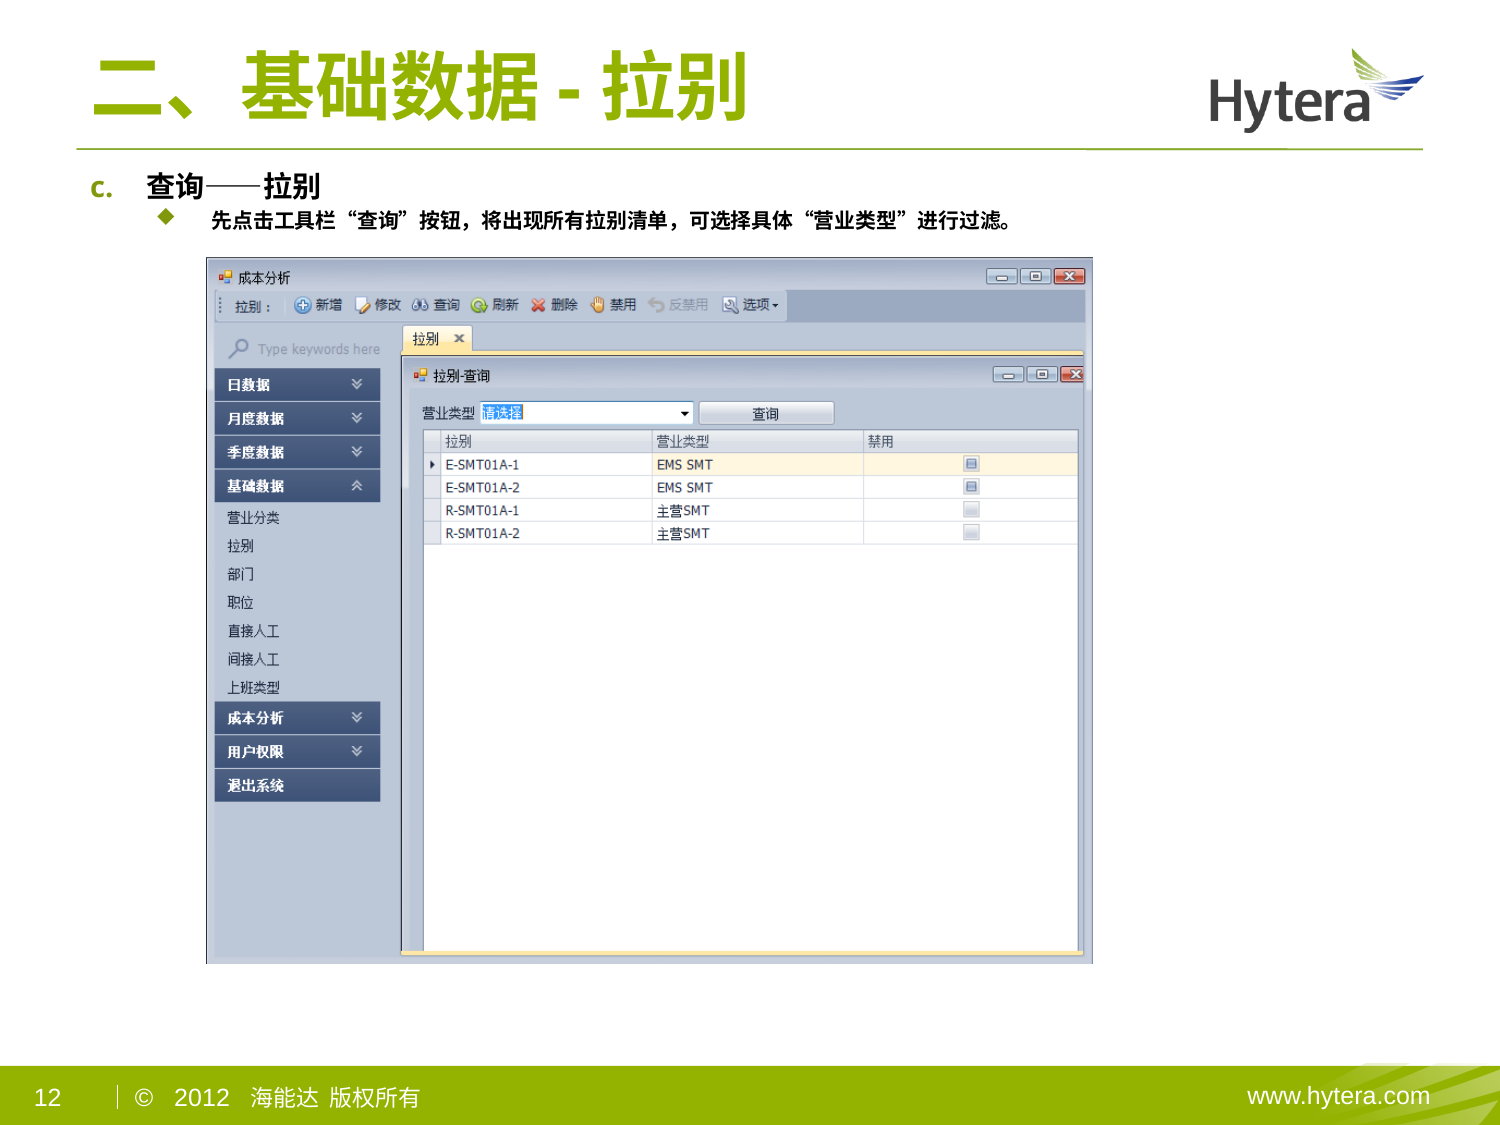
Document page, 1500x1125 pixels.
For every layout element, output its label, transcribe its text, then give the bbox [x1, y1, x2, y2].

list 查询——拉别 先点击工具栏“查询”按钮，将出现所有拉别清单，可选择具体“营业类型”进行过滤。 [75, 160, 1425, 1059]
picture [206, 255, 1093, 965]
title 二、基础数据-拉别 [75, 38, 1425, 131]
picture [1135, 1063, 1500, 1125]
